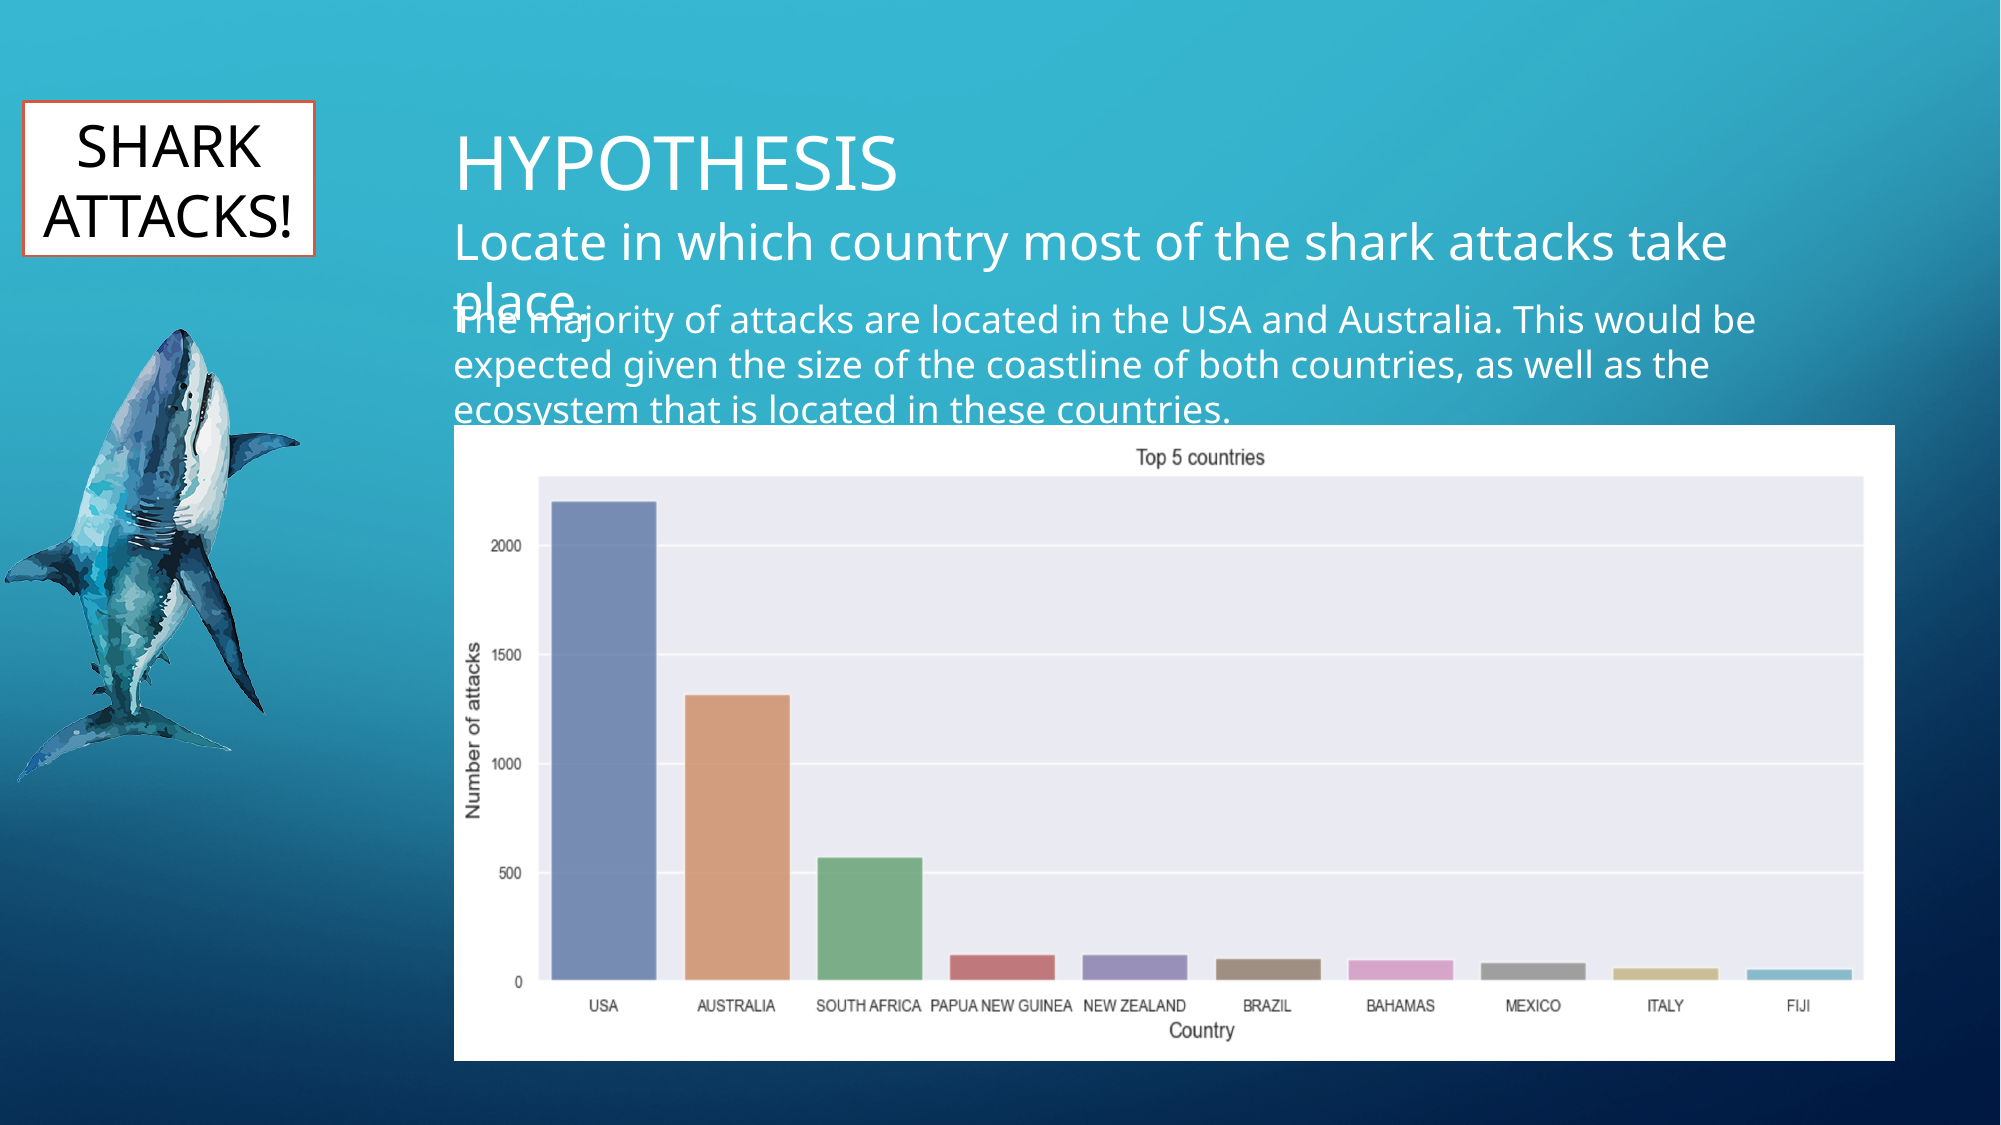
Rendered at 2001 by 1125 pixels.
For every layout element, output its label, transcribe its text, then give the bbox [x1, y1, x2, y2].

picture [454, 425, 1895, 1061]
text_box The majority of attacks are located in the USA and Australia. This would be expected given the size of the coastline of both countries, as well as the ecosystem that is located in these countries. [438, 288, 1899, 439]
text_box Locate in which country most of the shark attacks take place. [438, 203, 1832, 288]
title HYPOTHESIS [438, 108, 1769, 203]
picture [0, 302, 315, 787]
